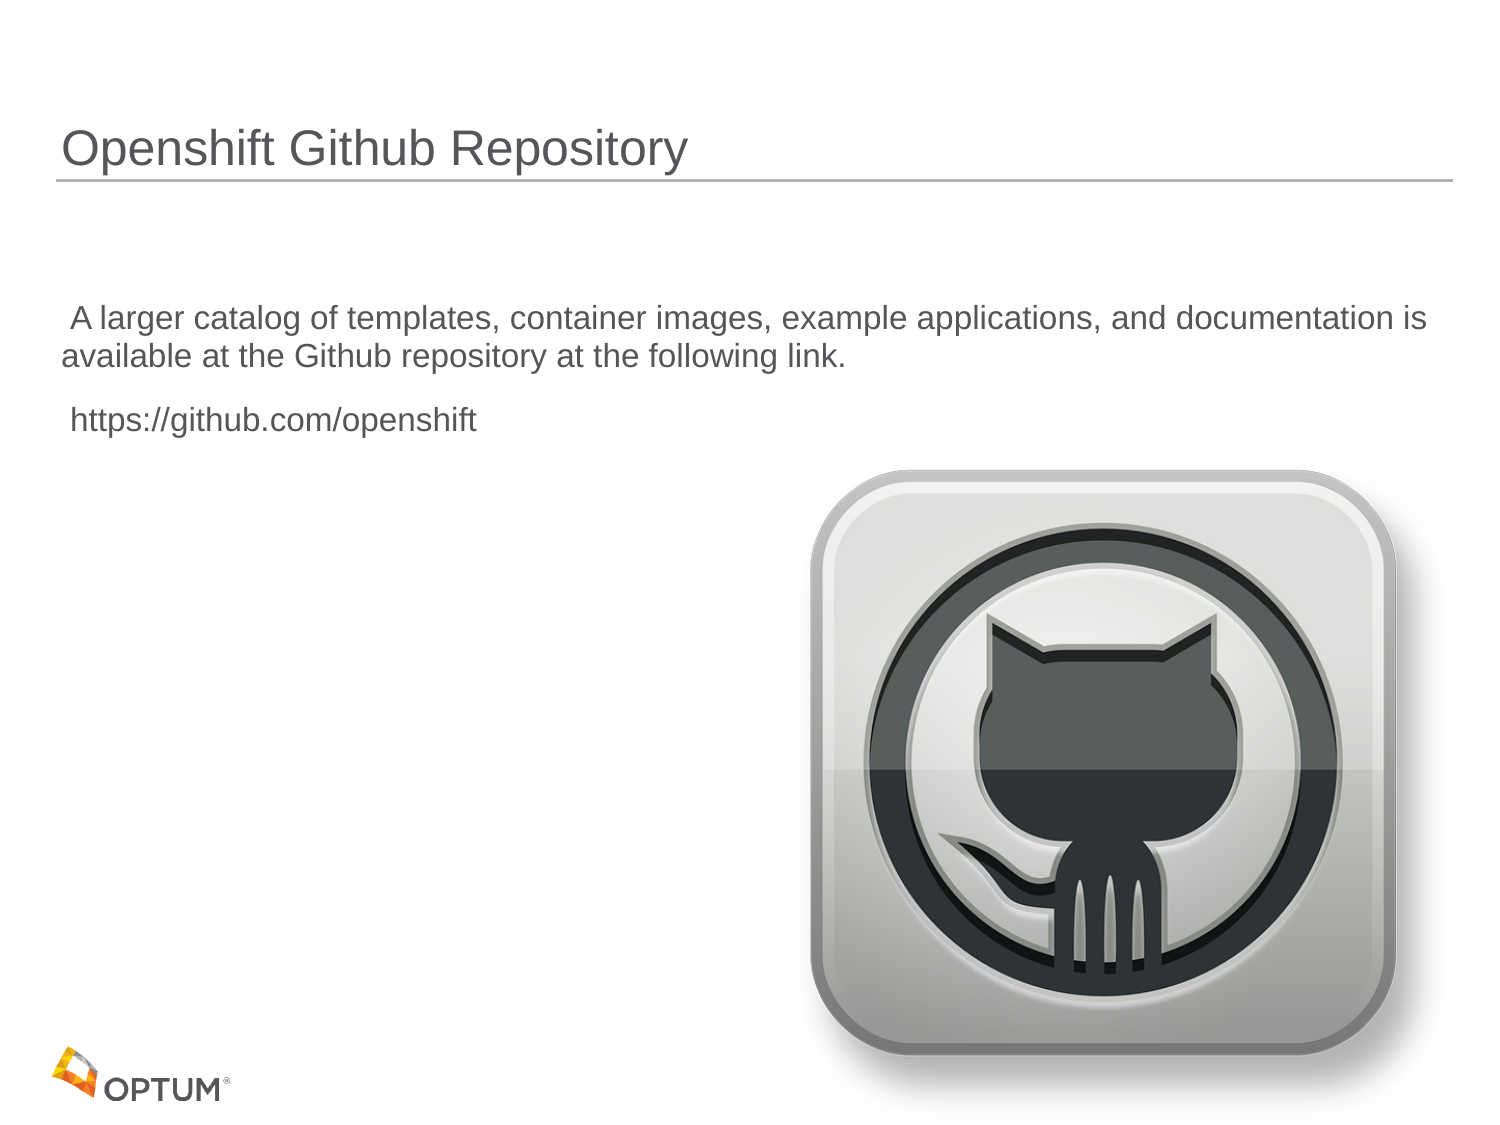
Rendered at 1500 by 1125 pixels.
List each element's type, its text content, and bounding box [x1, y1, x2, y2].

list A larger catalog of templates, container images, example applications, and documentation is available at the Github repository at the following link. https://github.com/openshift [60, 299, 1454, 968]
picture [50, 1044, 231, 1101]
picture [790, 461, 1454, 1125]
title Openshift Github Repository [60, 0, 1454, 177]
